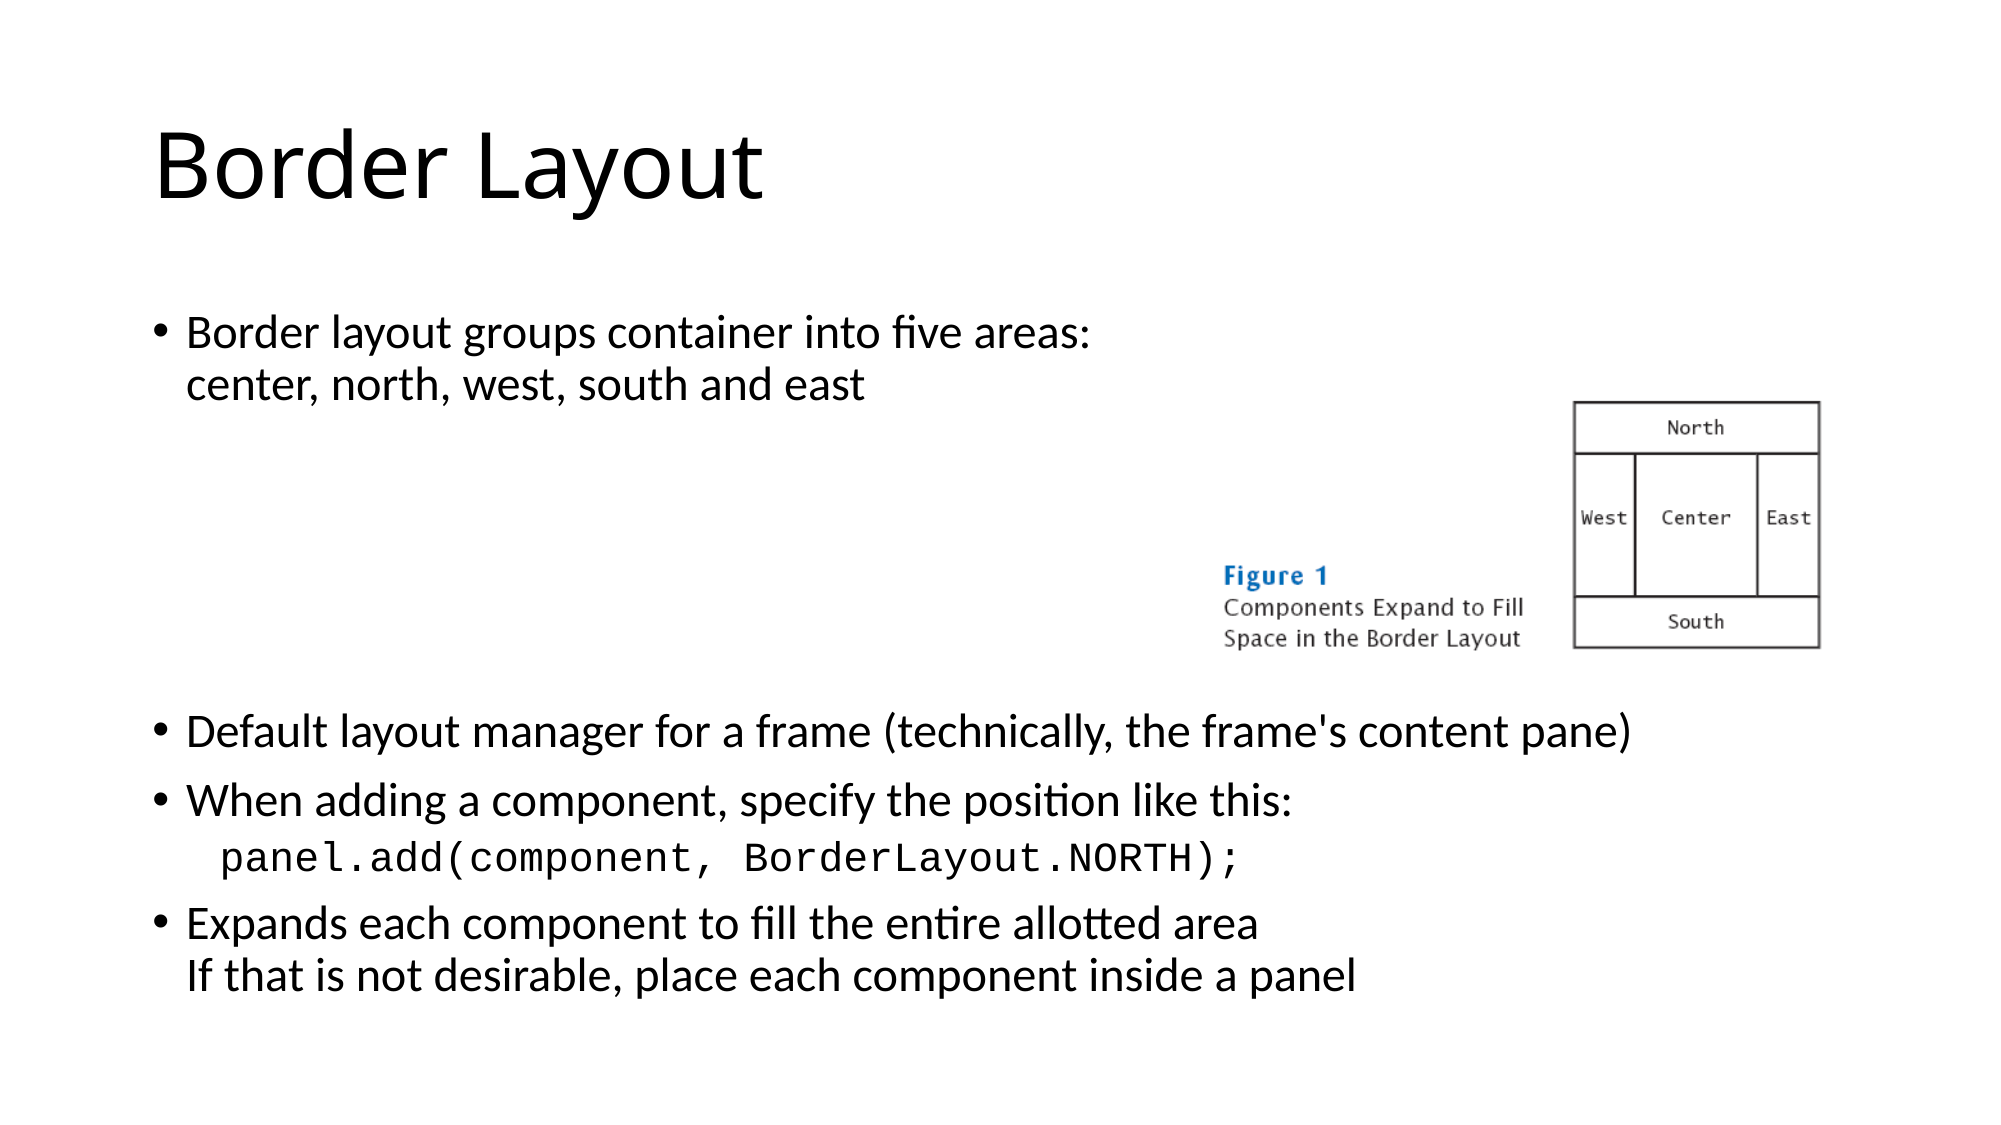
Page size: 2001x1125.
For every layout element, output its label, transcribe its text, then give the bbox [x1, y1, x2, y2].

title Border Layout [137, 59, 1863, 278]
list Border layout groups container into five areas: center, north, west, south and east Default layout manager for a frame (technically, the frame's content pane) When adding a component, specify the position like this: panel.add(component, BorderLayout.NORTH); Expands each component to fill the entire allotted area If that is not desirable, place each component inside a panel [137, 299, 1863, 1014]
picture [1217, 395, 1824, 657]
